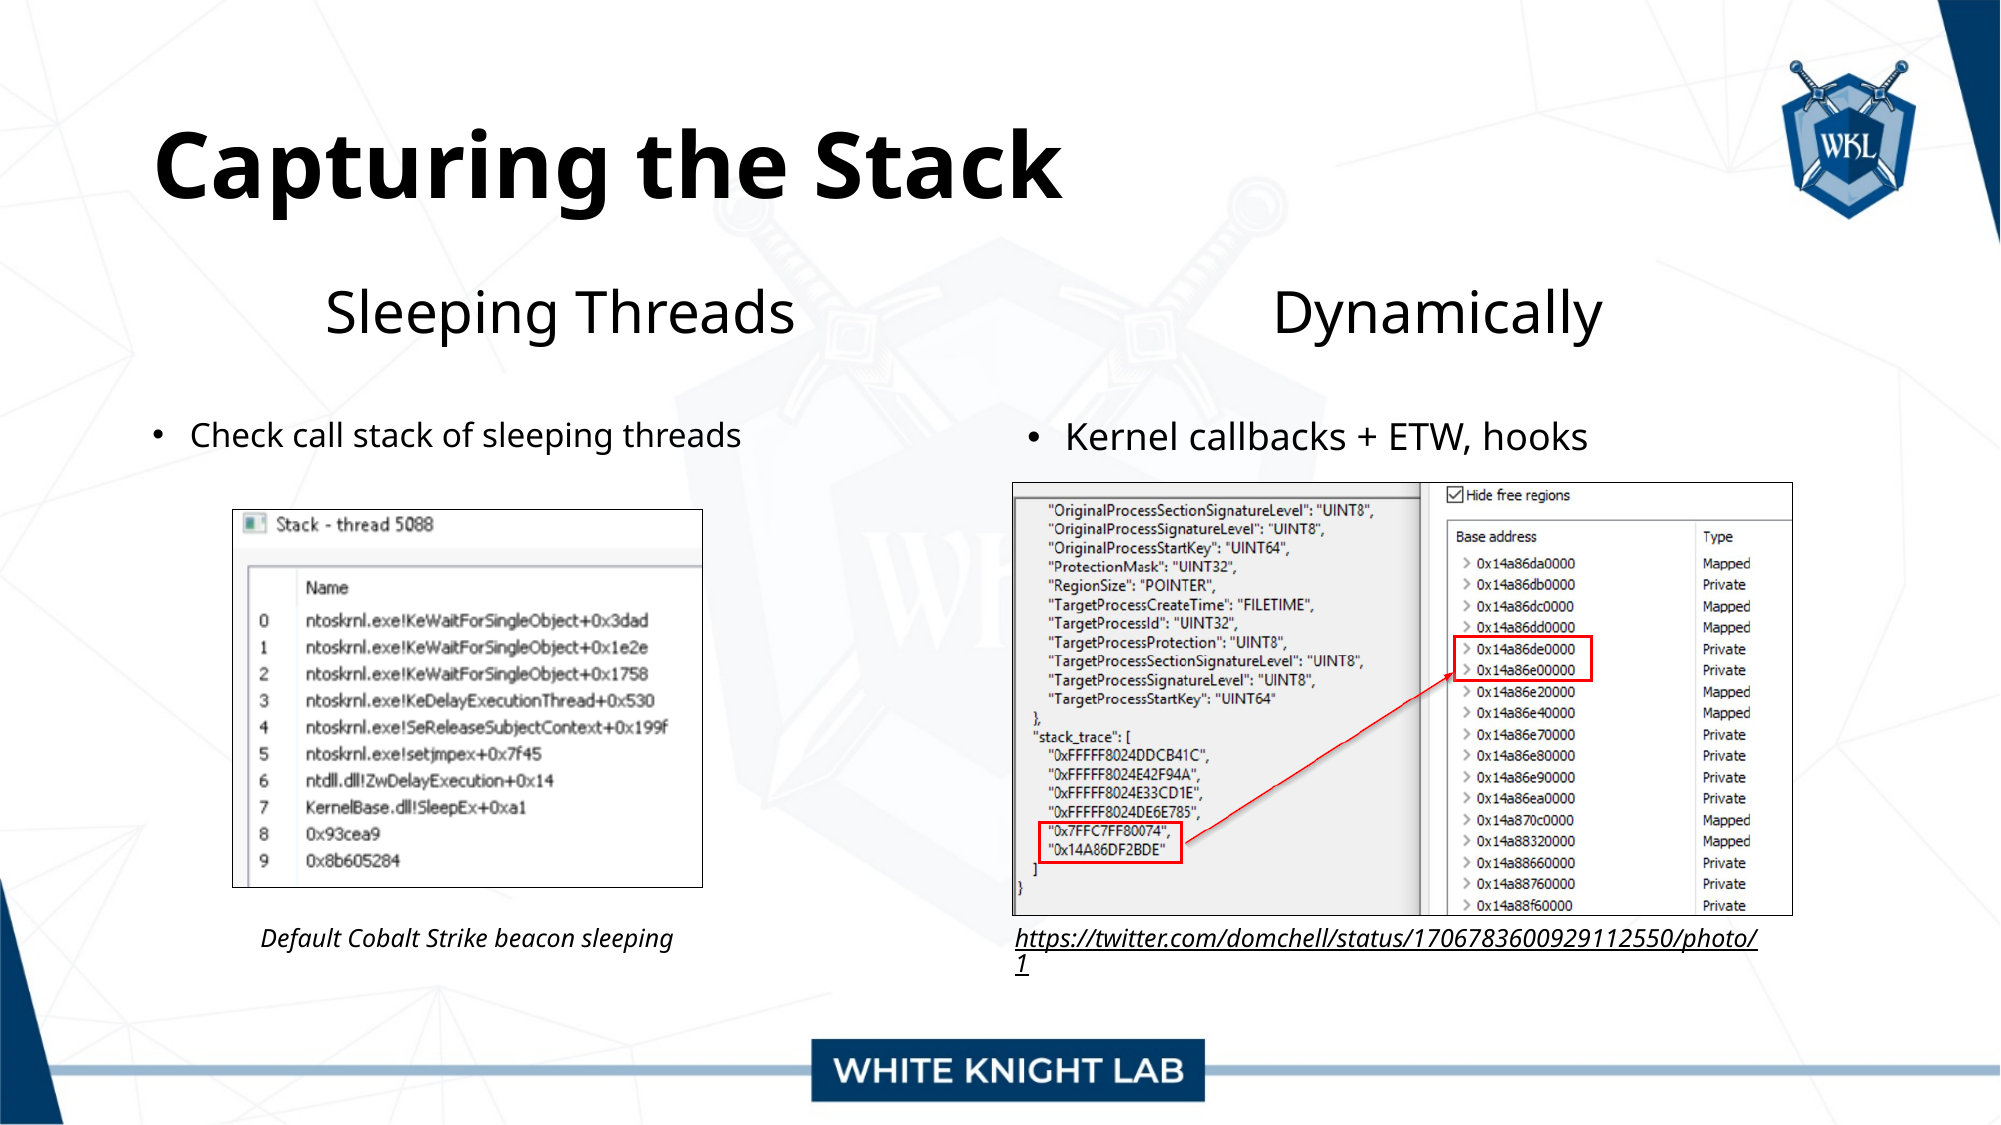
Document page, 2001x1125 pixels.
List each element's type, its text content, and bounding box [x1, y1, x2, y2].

text_box Capturing the Stack [137, 59, 1863, 278]
text_box Sleeping Threads [137, 275, 984, 410]
text_box Default Cobalt Strike beacon sleeping [232, 915, 703, 960]
text_box Check call stack of sleeping threads [137, 410, 984, 1016]
text_box Dynamically [1012, 275, 1863, 410]
picture [0, 0, 2001, 1125]
text_box https://twitter.com/domchell/status/1706783600929112550/photo/1 [999, 915, 1780, 994]
text_box Kernel callbacks + ETW, hooks [1012, 410, 1863, 1016]
